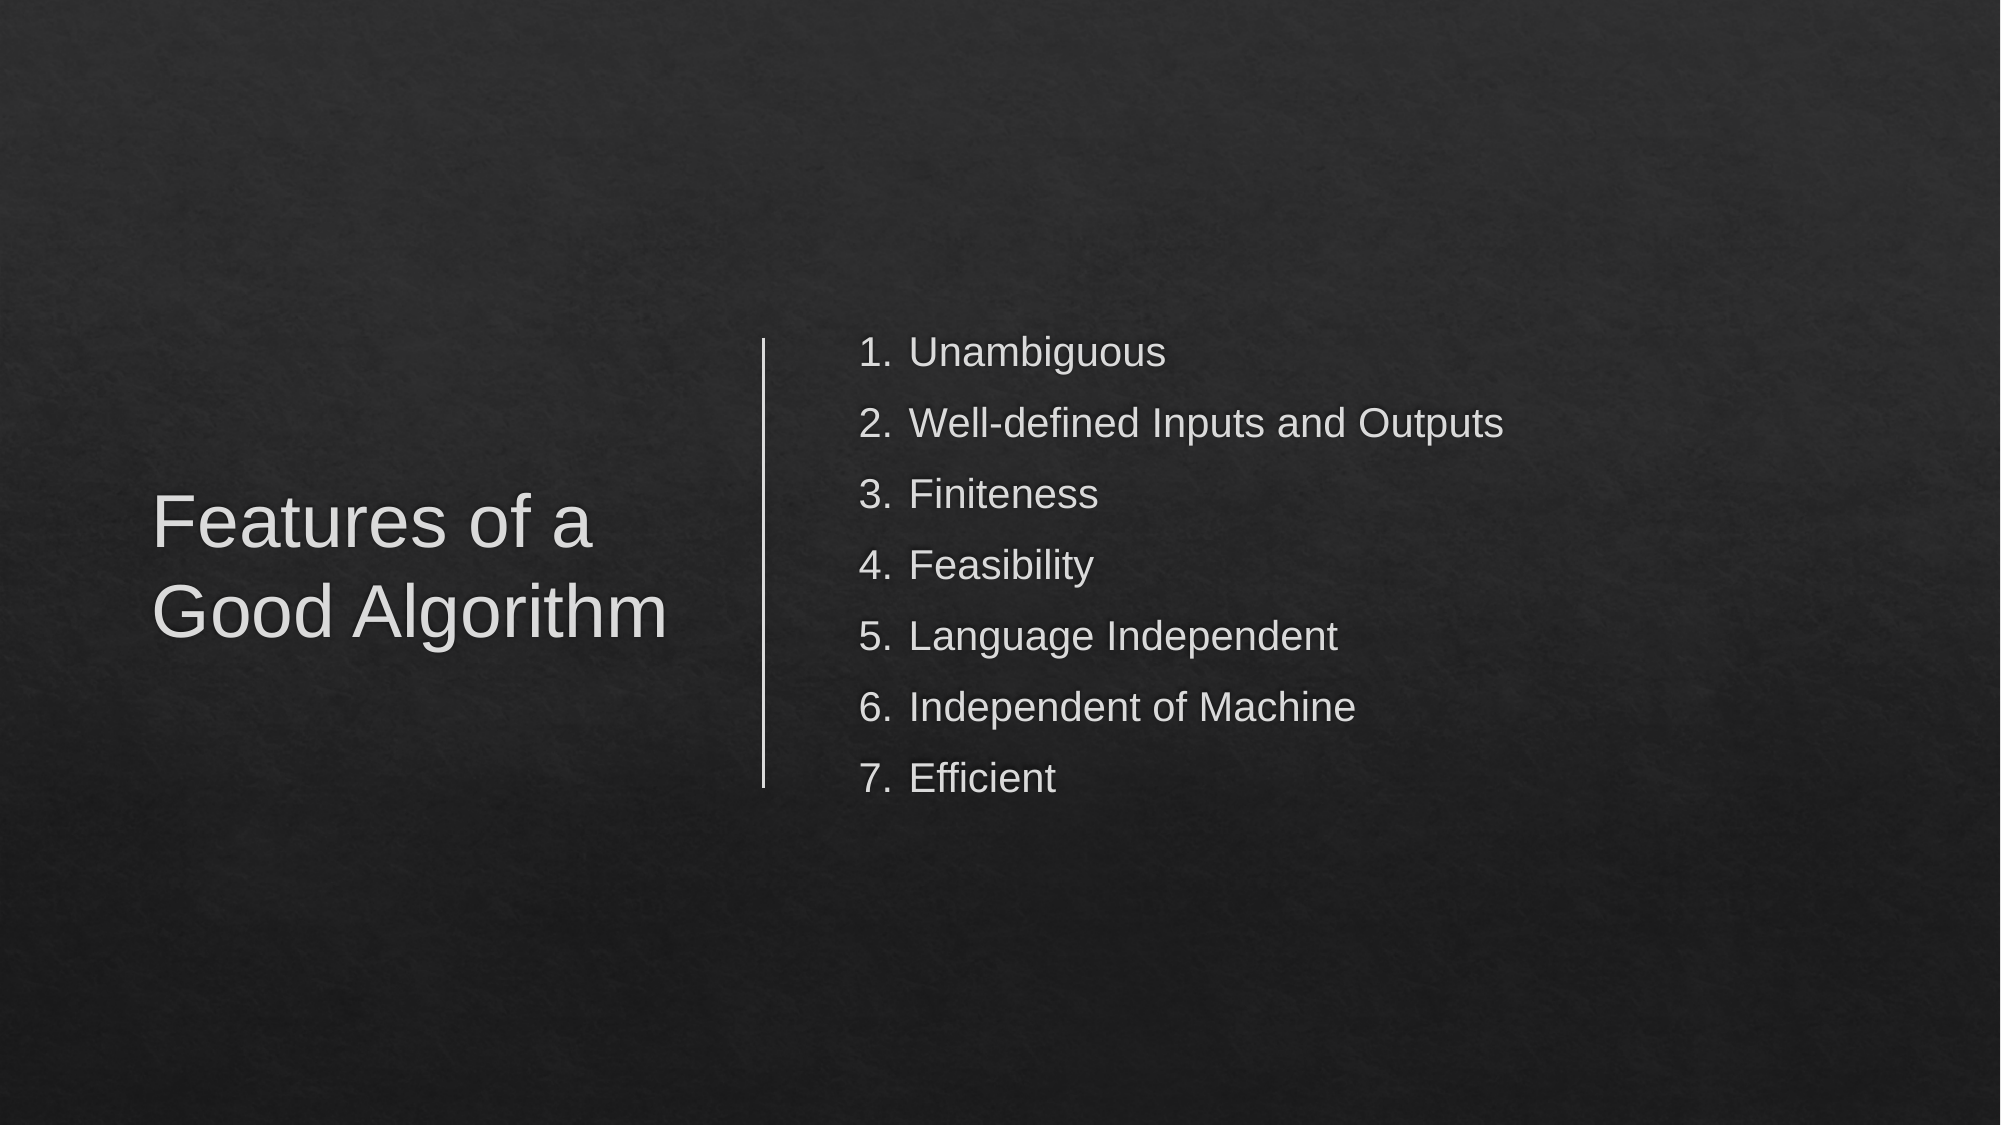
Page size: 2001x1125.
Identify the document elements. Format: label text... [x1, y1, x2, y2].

text_box [0, 0, 2000, 1125]
list Unambiguous Well-defined Inputs and Outputs Finiteness Feasibility Language Independent Independent of Machine Efficient [837, 183, 1862, 942]
title Features of a Good Algorithm [136, 183, 709, 942]
